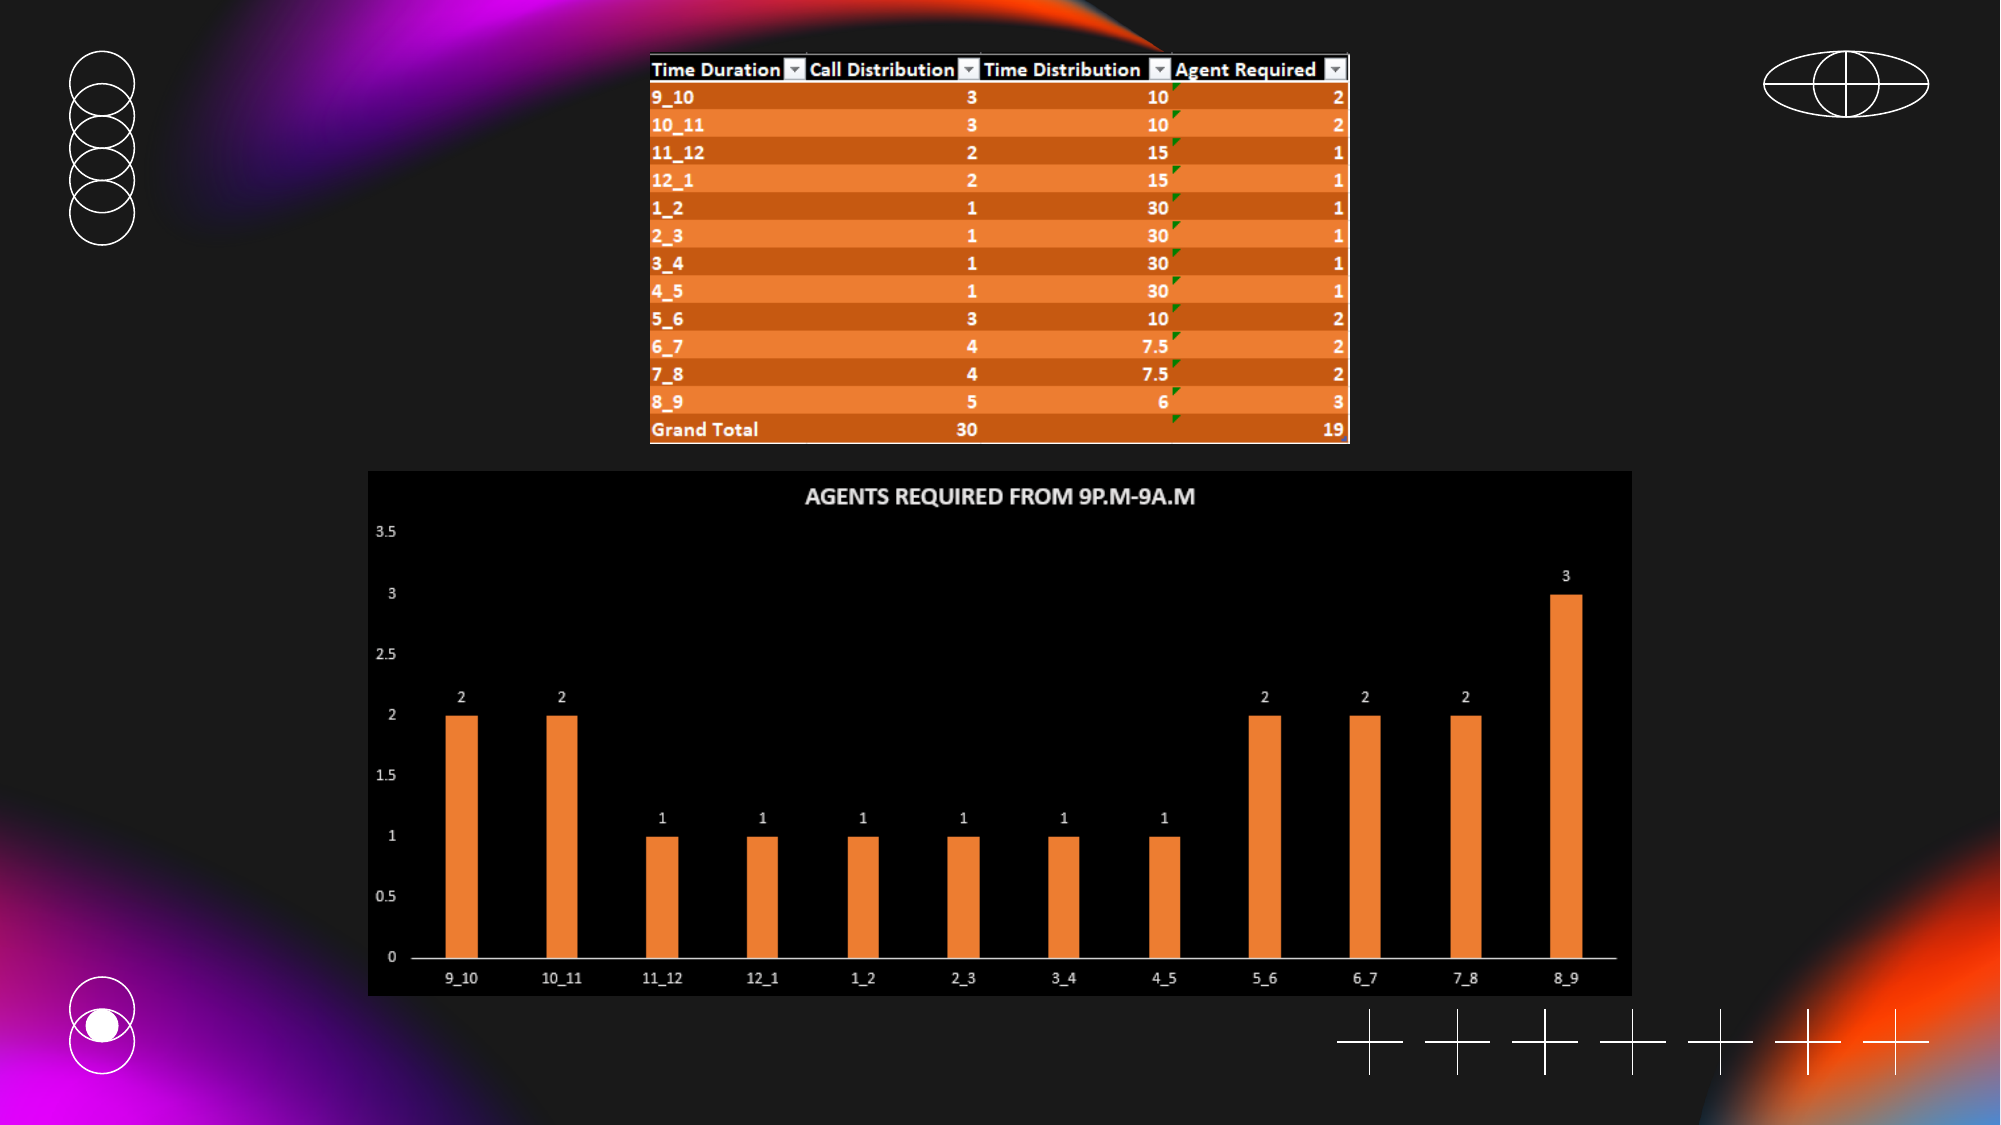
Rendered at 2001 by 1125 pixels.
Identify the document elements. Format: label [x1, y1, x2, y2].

picture [0, 462, 1633, 1125]
picture [144, 0, 1351, 444]
picture [1694, 783, 2001, 1125]
